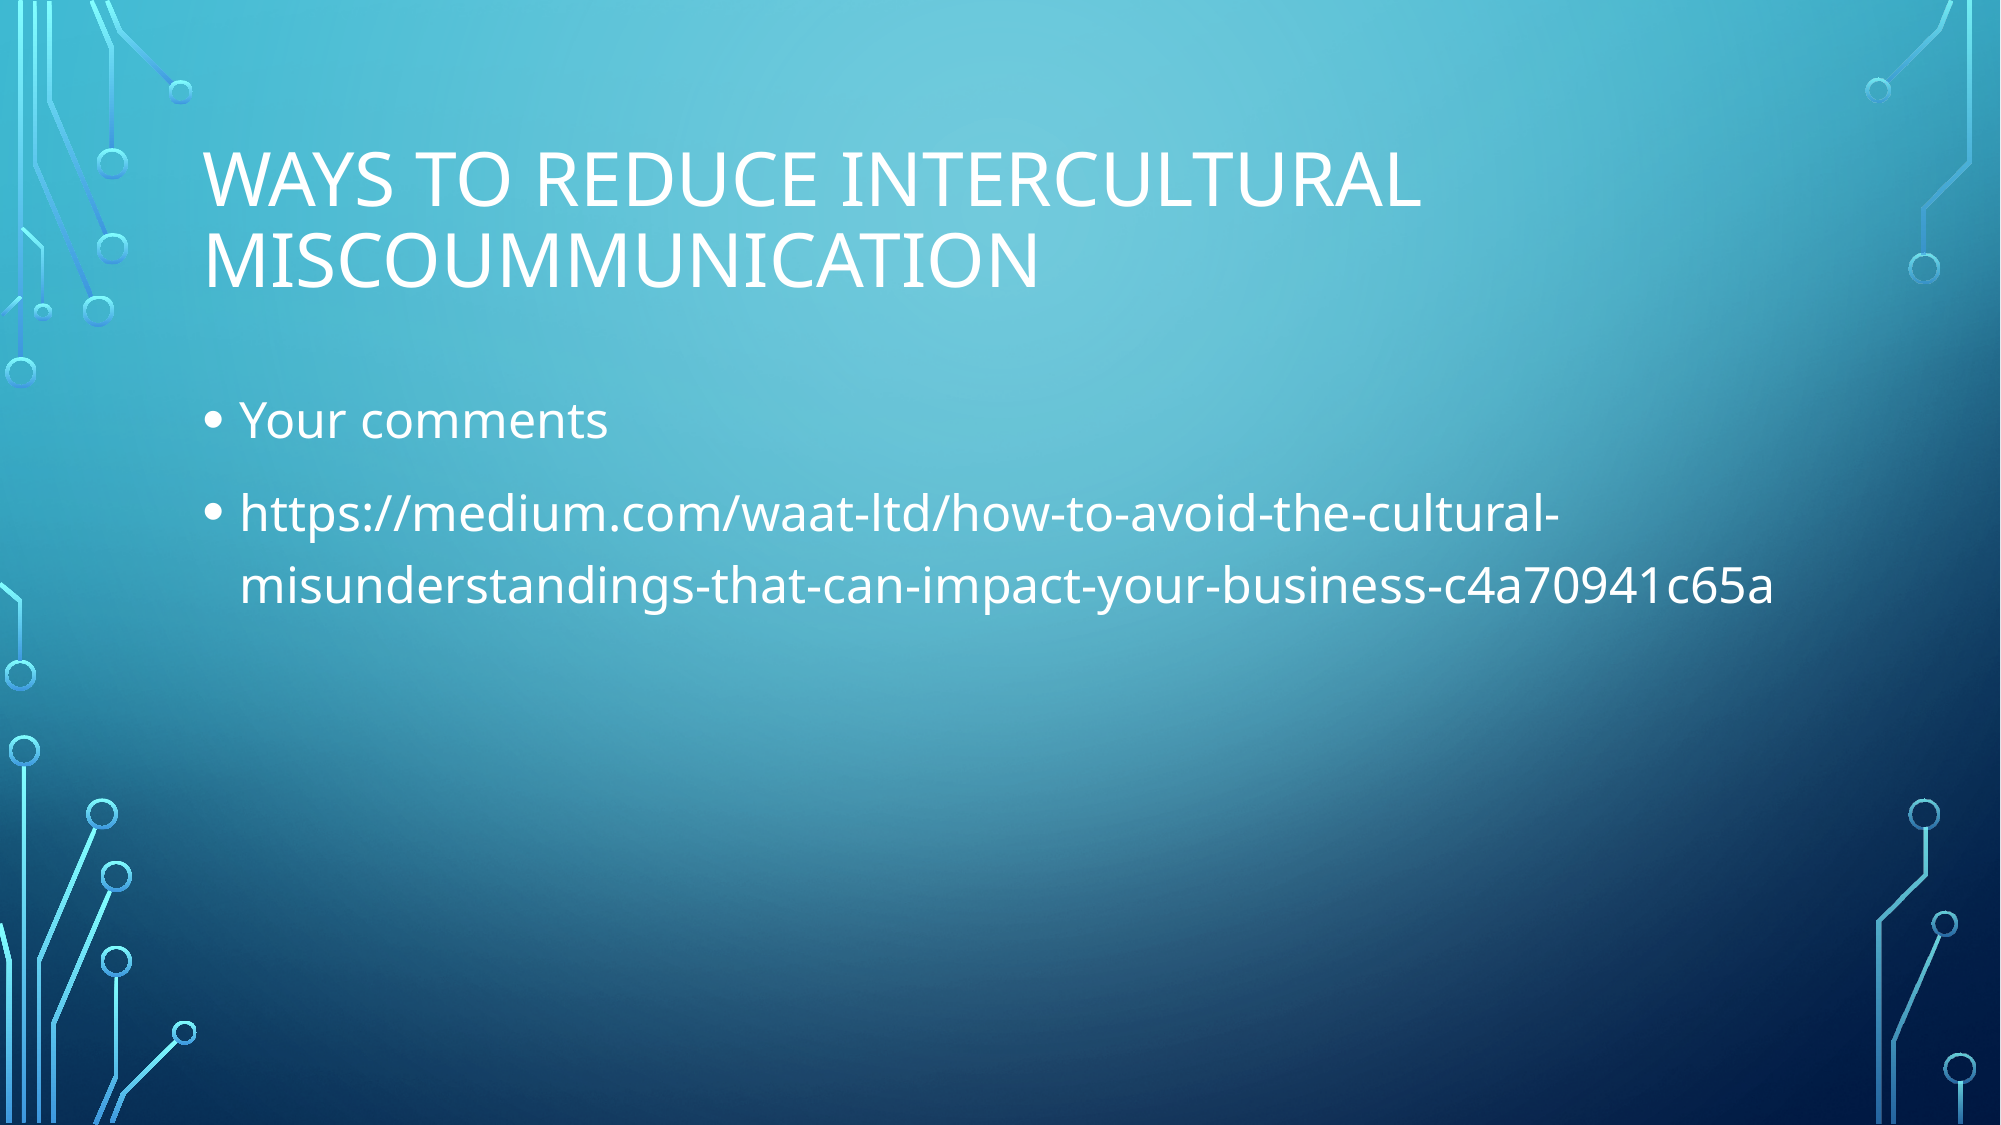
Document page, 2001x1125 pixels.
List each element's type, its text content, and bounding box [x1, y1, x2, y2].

title Ways to reduce Intercultural miscoummunication [187, 101, 1813, 344]
list Your comments https://medium.com/waat-ltd/how-to-avoid-the-cultural-misunderstandings-that-can-impact-your-business-c4a70941c65a [187, 369, 1813, 950]
